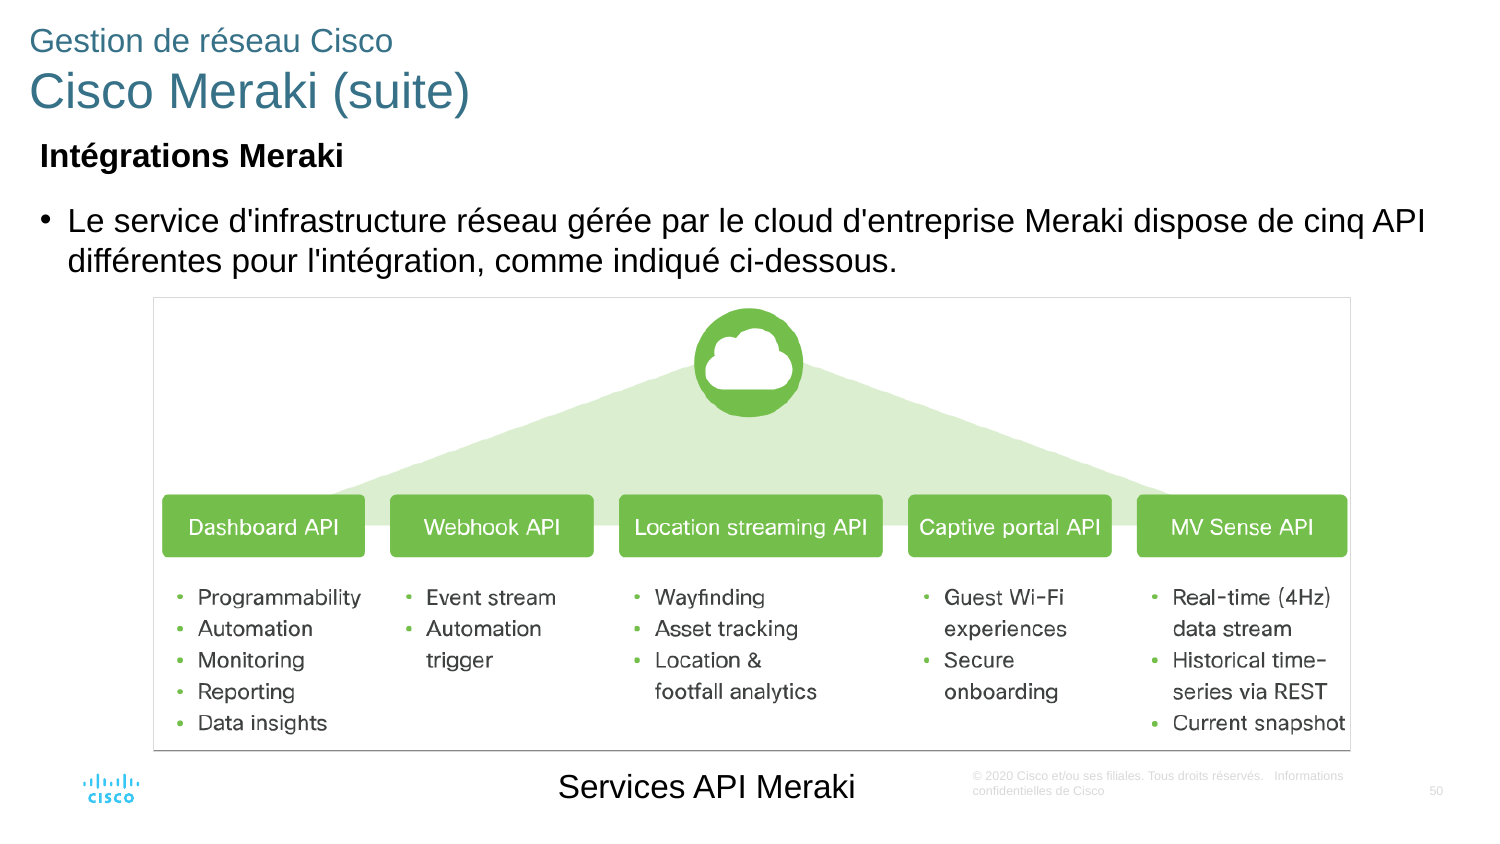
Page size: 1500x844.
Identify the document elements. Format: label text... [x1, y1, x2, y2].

picture [153, 296, 1351, 752]
text_box Services API Meraki [487, 759, 928, 813]
title Gestion de réseau Cisco Cisco Meraki (suite) [14, 6, 750, 131]
list Intégrations Meraki Le service d'infrastructure réseau gérée par le cloud d'entreprise Meraki dispose de cinq API différentes pour l'intégration, comme indiqué ci-dessous. [24, 126, 1472, 284]
